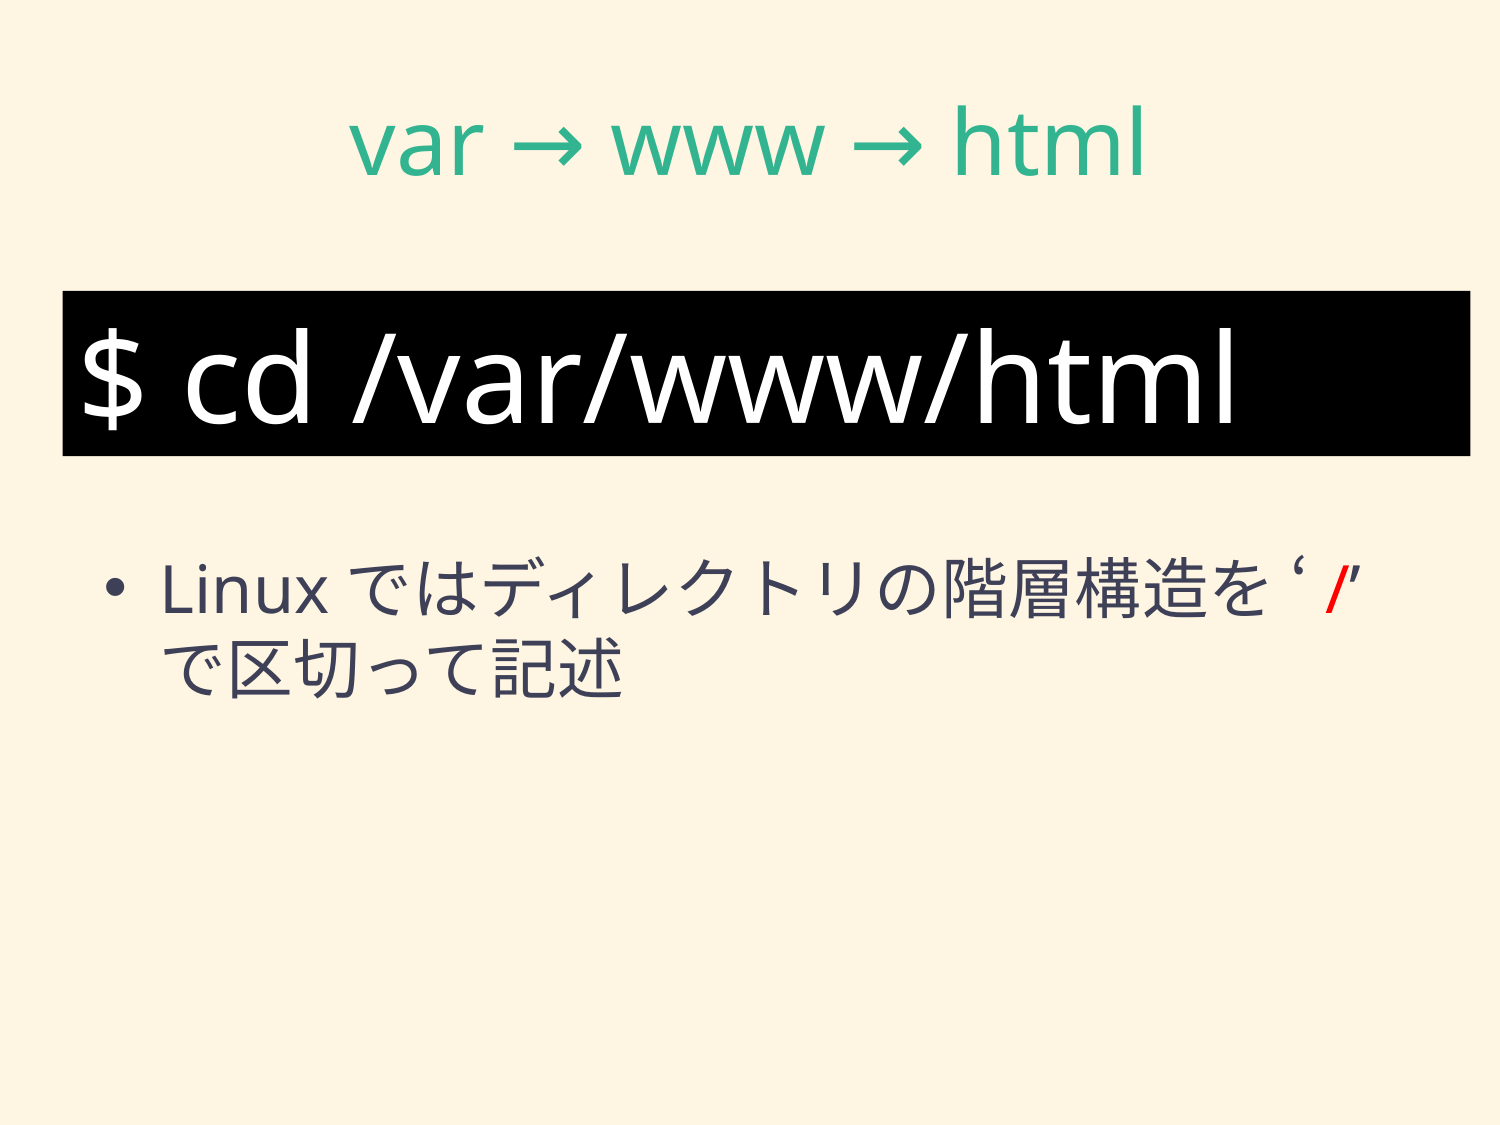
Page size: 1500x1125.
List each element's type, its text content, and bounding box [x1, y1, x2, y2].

text_box Linuxではディレクトリの階層構造を ‘/’ で区切って記述 [88, 538, 1439, 823]
list $ cd /var/www/html [62, 290, 1471, 457]
title var → www → html [75, 45, 1425, 233]
